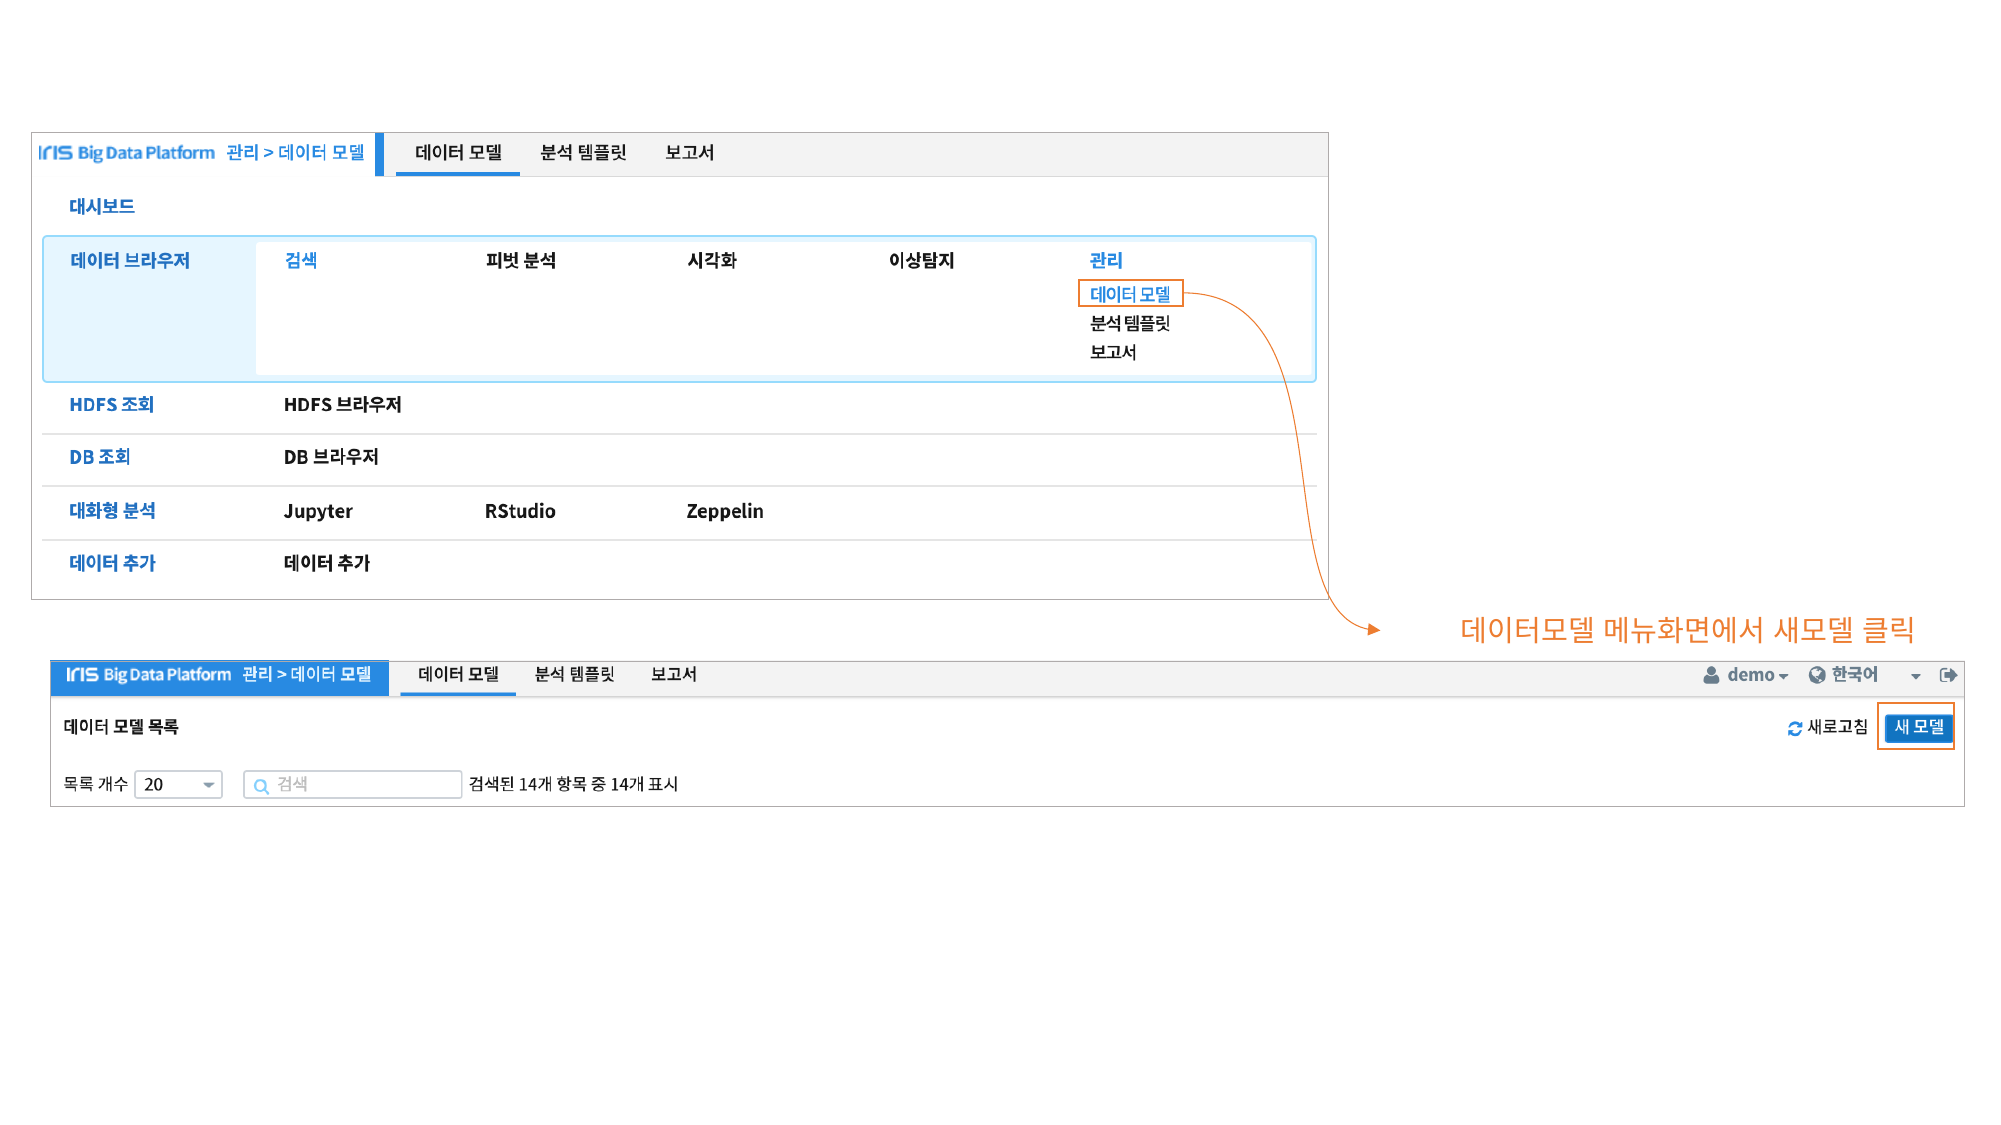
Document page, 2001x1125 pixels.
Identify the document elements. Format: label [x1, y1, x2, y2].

text_box [31, 132, 1965, 807]
